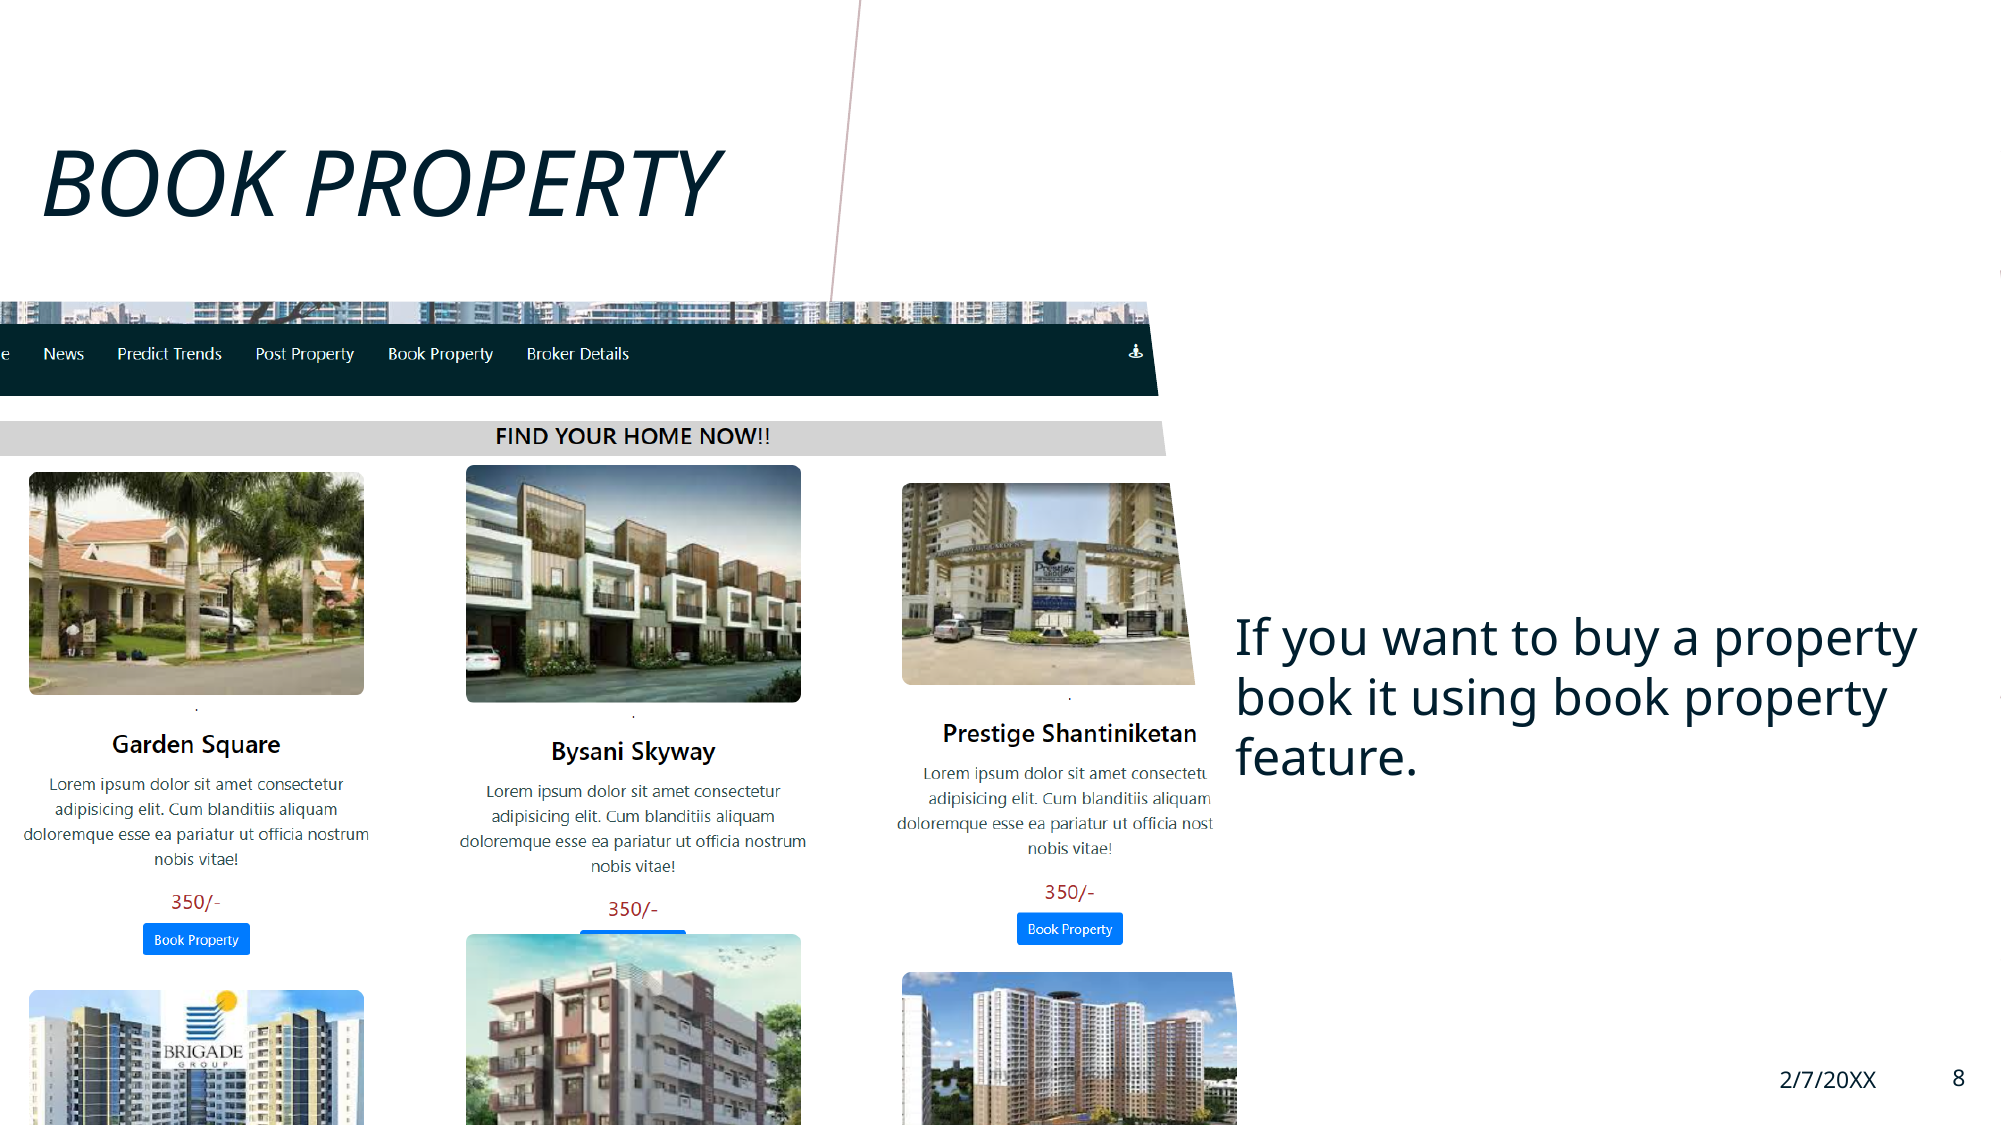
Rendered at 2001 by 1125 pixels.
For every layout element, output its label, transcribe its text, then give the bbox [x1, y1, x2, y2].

title Book property [25, 53, 904, 301]
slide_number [1252, 1049, 1892, 1110]
slide_number 8 [1903, 1049, 1981, 1110]
list If you want to buy a property book it using book property feature. [1252, 357, 1942, 1034]
picture [0, 301, 1252, 1125]
